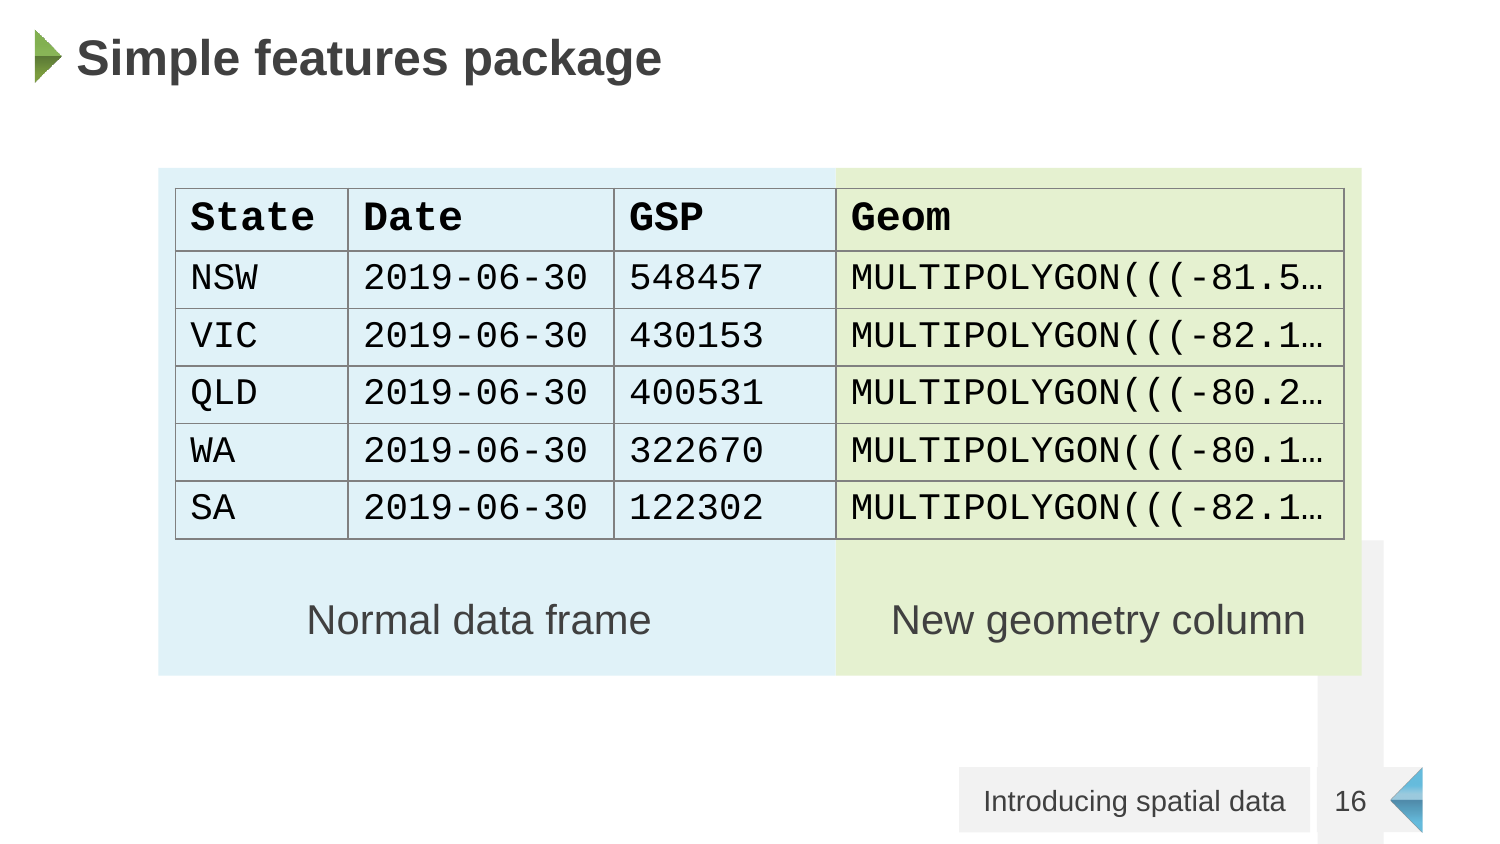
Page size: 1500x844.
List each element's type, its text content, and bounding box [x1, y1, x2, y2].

list Introducing spatial data [959, 767, 1311, 833]
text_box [158, 167, 1362, 676]
title Simple features package [61, 18, 684, 95]
slide_number 16 [1317, 767, 1384, 833]
picture [34, 29, 61, 83]
picture [1391, 768, 1422, 832]
